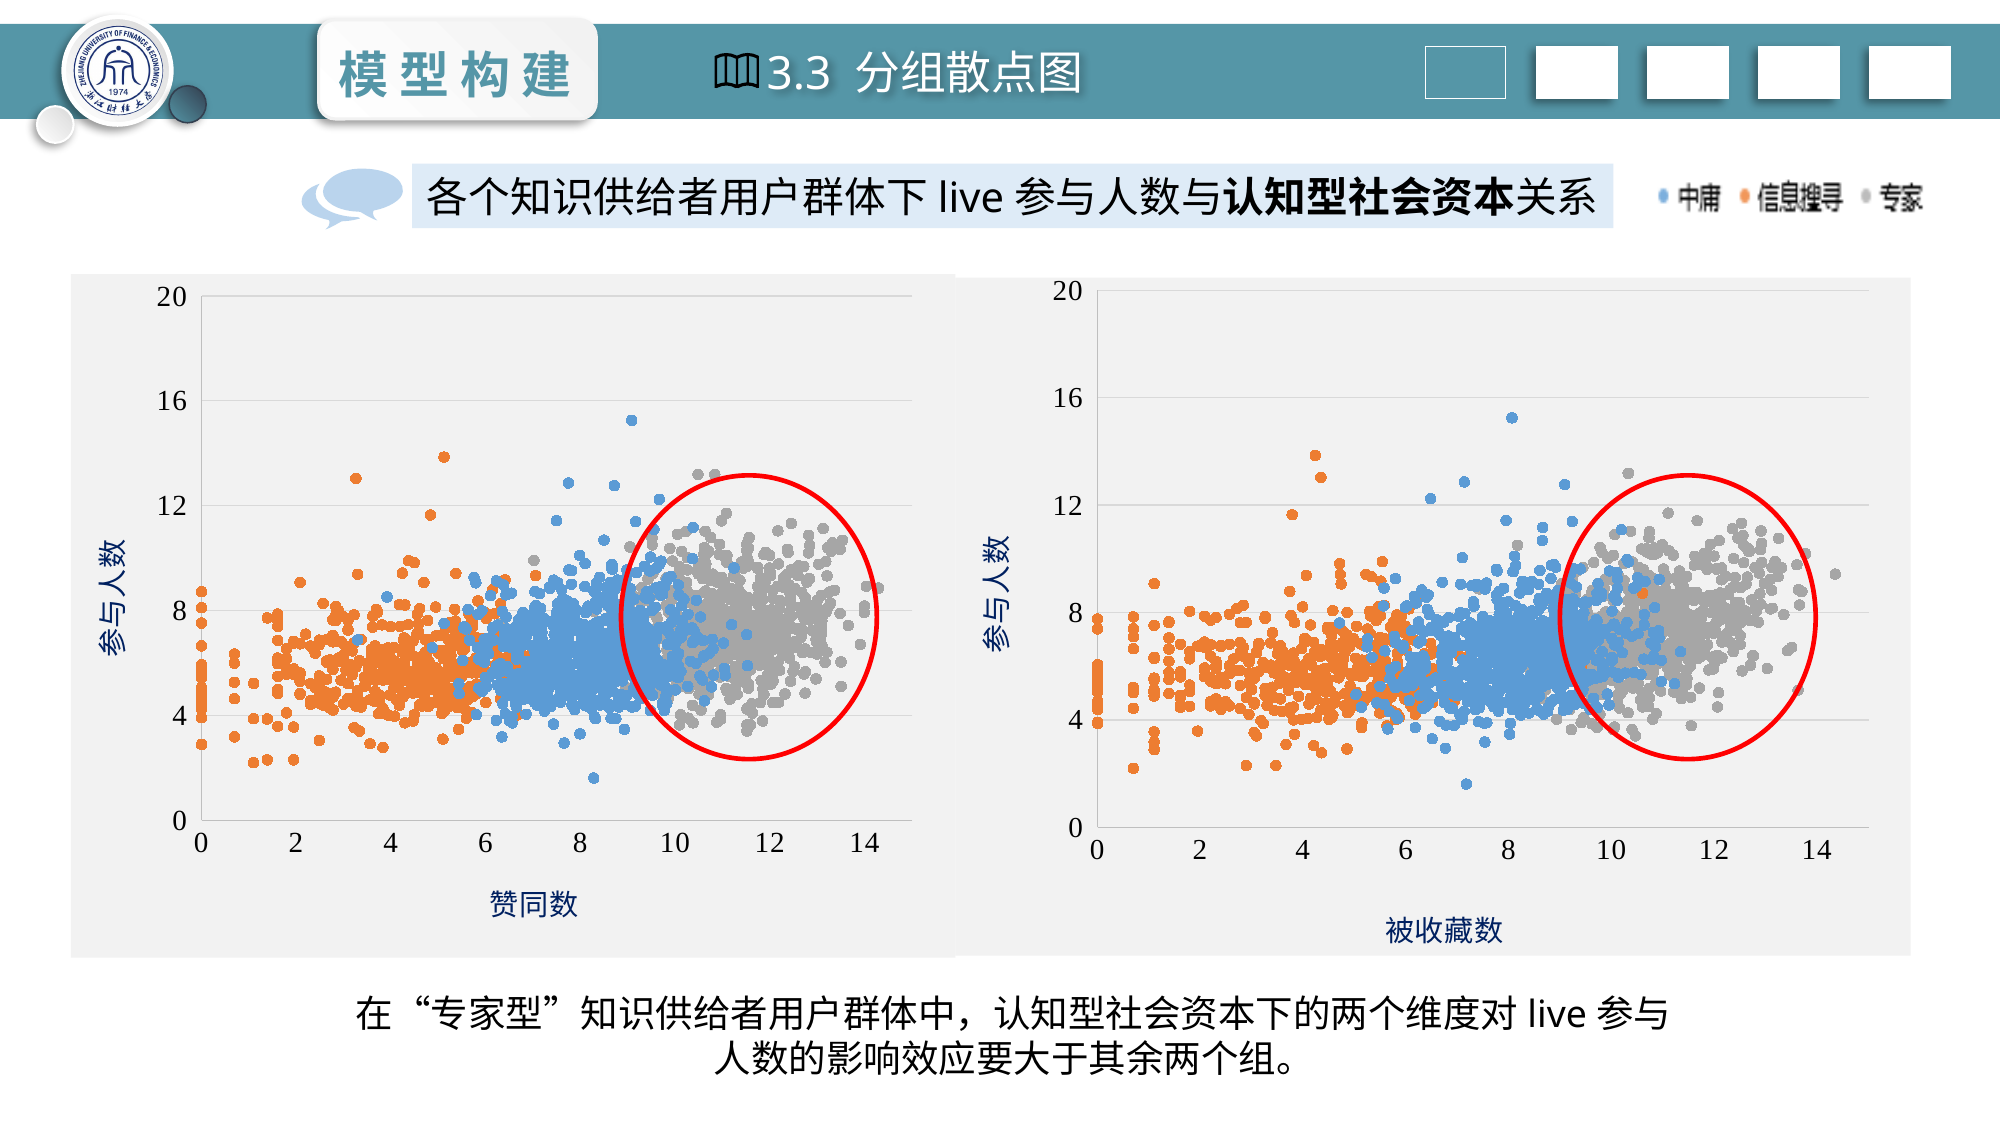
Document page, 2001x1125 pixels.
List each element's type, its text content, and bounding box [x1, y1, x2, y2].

text_box [1535, 45, 1618, 99]
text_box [63, 16, 172, 125]
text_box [301, 163, 1609, 230]
text_box [0, 23, 63, 120]
picture [1647, 161, 1943, 241]
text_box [318, 19, 622, 119]
chart [70, 273, 1911, 958]
text_box [35, 105, 75, 144]
text_box 在“专家型”知识供给者用户群体中，认知型社会资本下的两个维度对live参与人数的影响效应要大于其余两个组。 [339, 982, 1688, 1088]
text_box [1758, 45, 1840, 99]
text_box [172, 84, 208, 124]
text_box [595, 23, 2000, 120]
text_box [1646, 45, 1729, 99]
text_box [712, 51, 762, 90]
text_box [1424, 45, 1507, 99]
text_box [172, 23, 315, 120]
text_box [1869, 45, 1951, 99]
text_box 3.3 分组散点图 [755, 38, 1095, 105]
